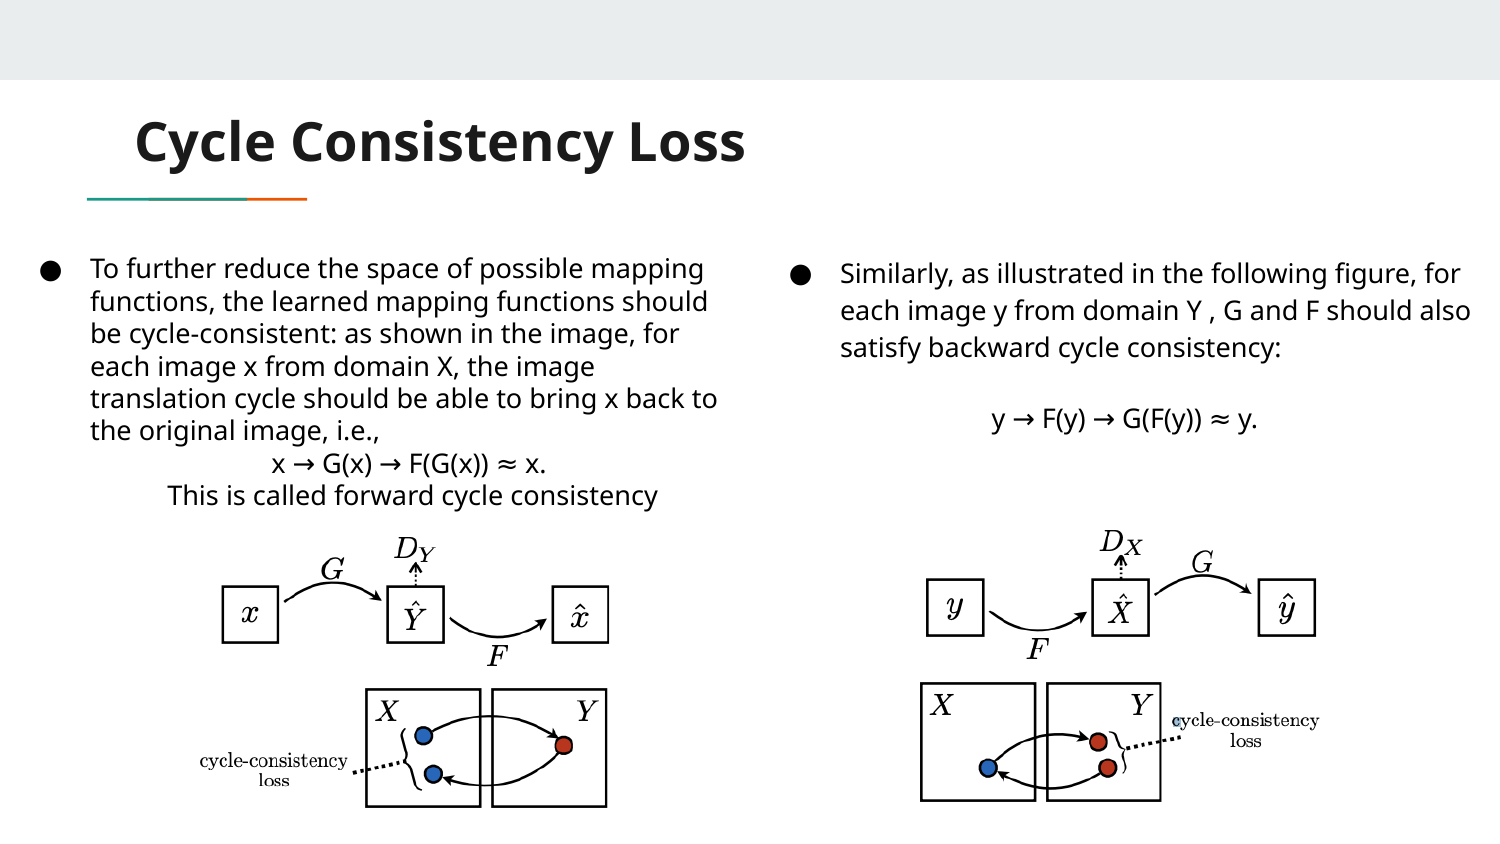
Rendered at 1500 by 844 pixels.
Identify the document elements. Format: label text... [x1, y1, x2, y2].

picture [898, 518, 1352, 816]
title Cycle Consistency Loss [119, 92, 1381, 181]
picture [190, 513, 625, 821]
text_box Similarly, as illustrated in the following figure, for each image y from domain Y , G and F should also satisfy backward cycle consistency: y → F(y) → G(F(y)) ≈ y. [749, 236, 1500, 472]
list To further reduce the space of possible mapping functions, the learned mapping functions should be cycle-consistent: as shown in the image, for each image x from domain X, the image translation cycle should be able to bring x back to the original image, i.e., x → G(x) → F(G(x)) ≈ x. This is called forward cycle consistency [0, 236, 750, 608]
